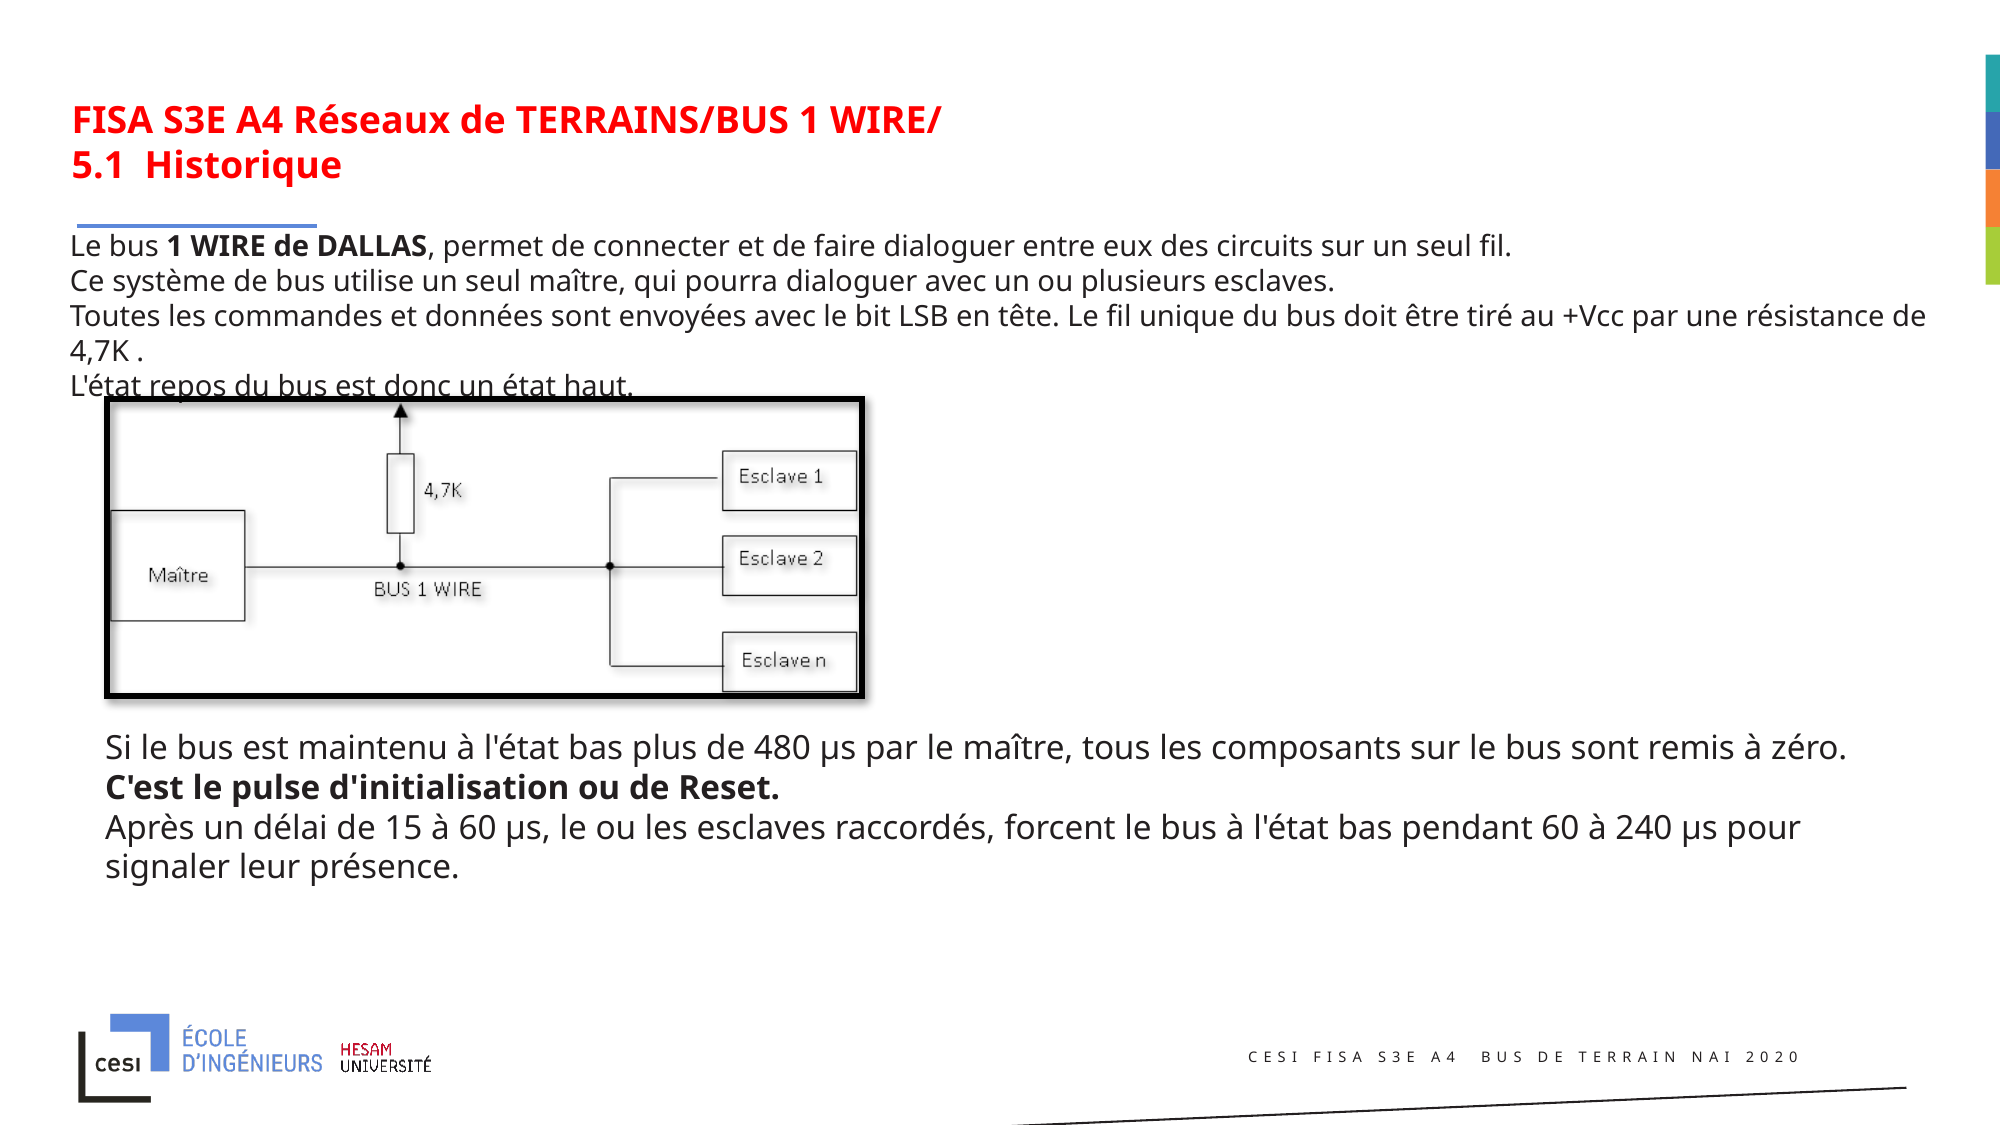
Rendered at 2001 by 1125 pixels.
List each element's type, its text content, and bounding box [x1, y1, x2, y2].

footer CESI FISA S3E A4 Bus de Terrain NAI 2020 [1041, 1027, 1814, 1088]
text_box Le bus 1 WIRE de DALLAS, permet de connecter et de faire dialoguer entre eux des circuits sur un seul fil. Ce système de bus utilise un seul maître, qui pourra dialoguer avec un ou plusieurs esclaves. Toutes les commandes et données sont envoyées avec le bit LSB en tête. Le fil unique du bus doit être tiré au +Vcc par une résistance de 4,7K . L'état repos du bus est donc un état haut. [54, 219, 1969, 410]
picture [12, 949, 433, 1125]
text_box FISA S3E A4 Réseaux de TERRAINS/BUS 1 WIRE/ 5.1 Historique [56, 88, 1057, 194]
text_box Si le bus est maintenu à l'état bas plus de 480 µs par le maître, tous les composants sur le bus sont remis à zéro. C'est le pulse d'initialisation ou de Reset. Après un délai de 15 à 60 µs, le ou les esclaves raccordés, forcent le bus à l'état bas pendant 60 à 240 µs pour signaler leur présence. [90, 718, 1934, 933]
picture [109, 401, 859, 694]
